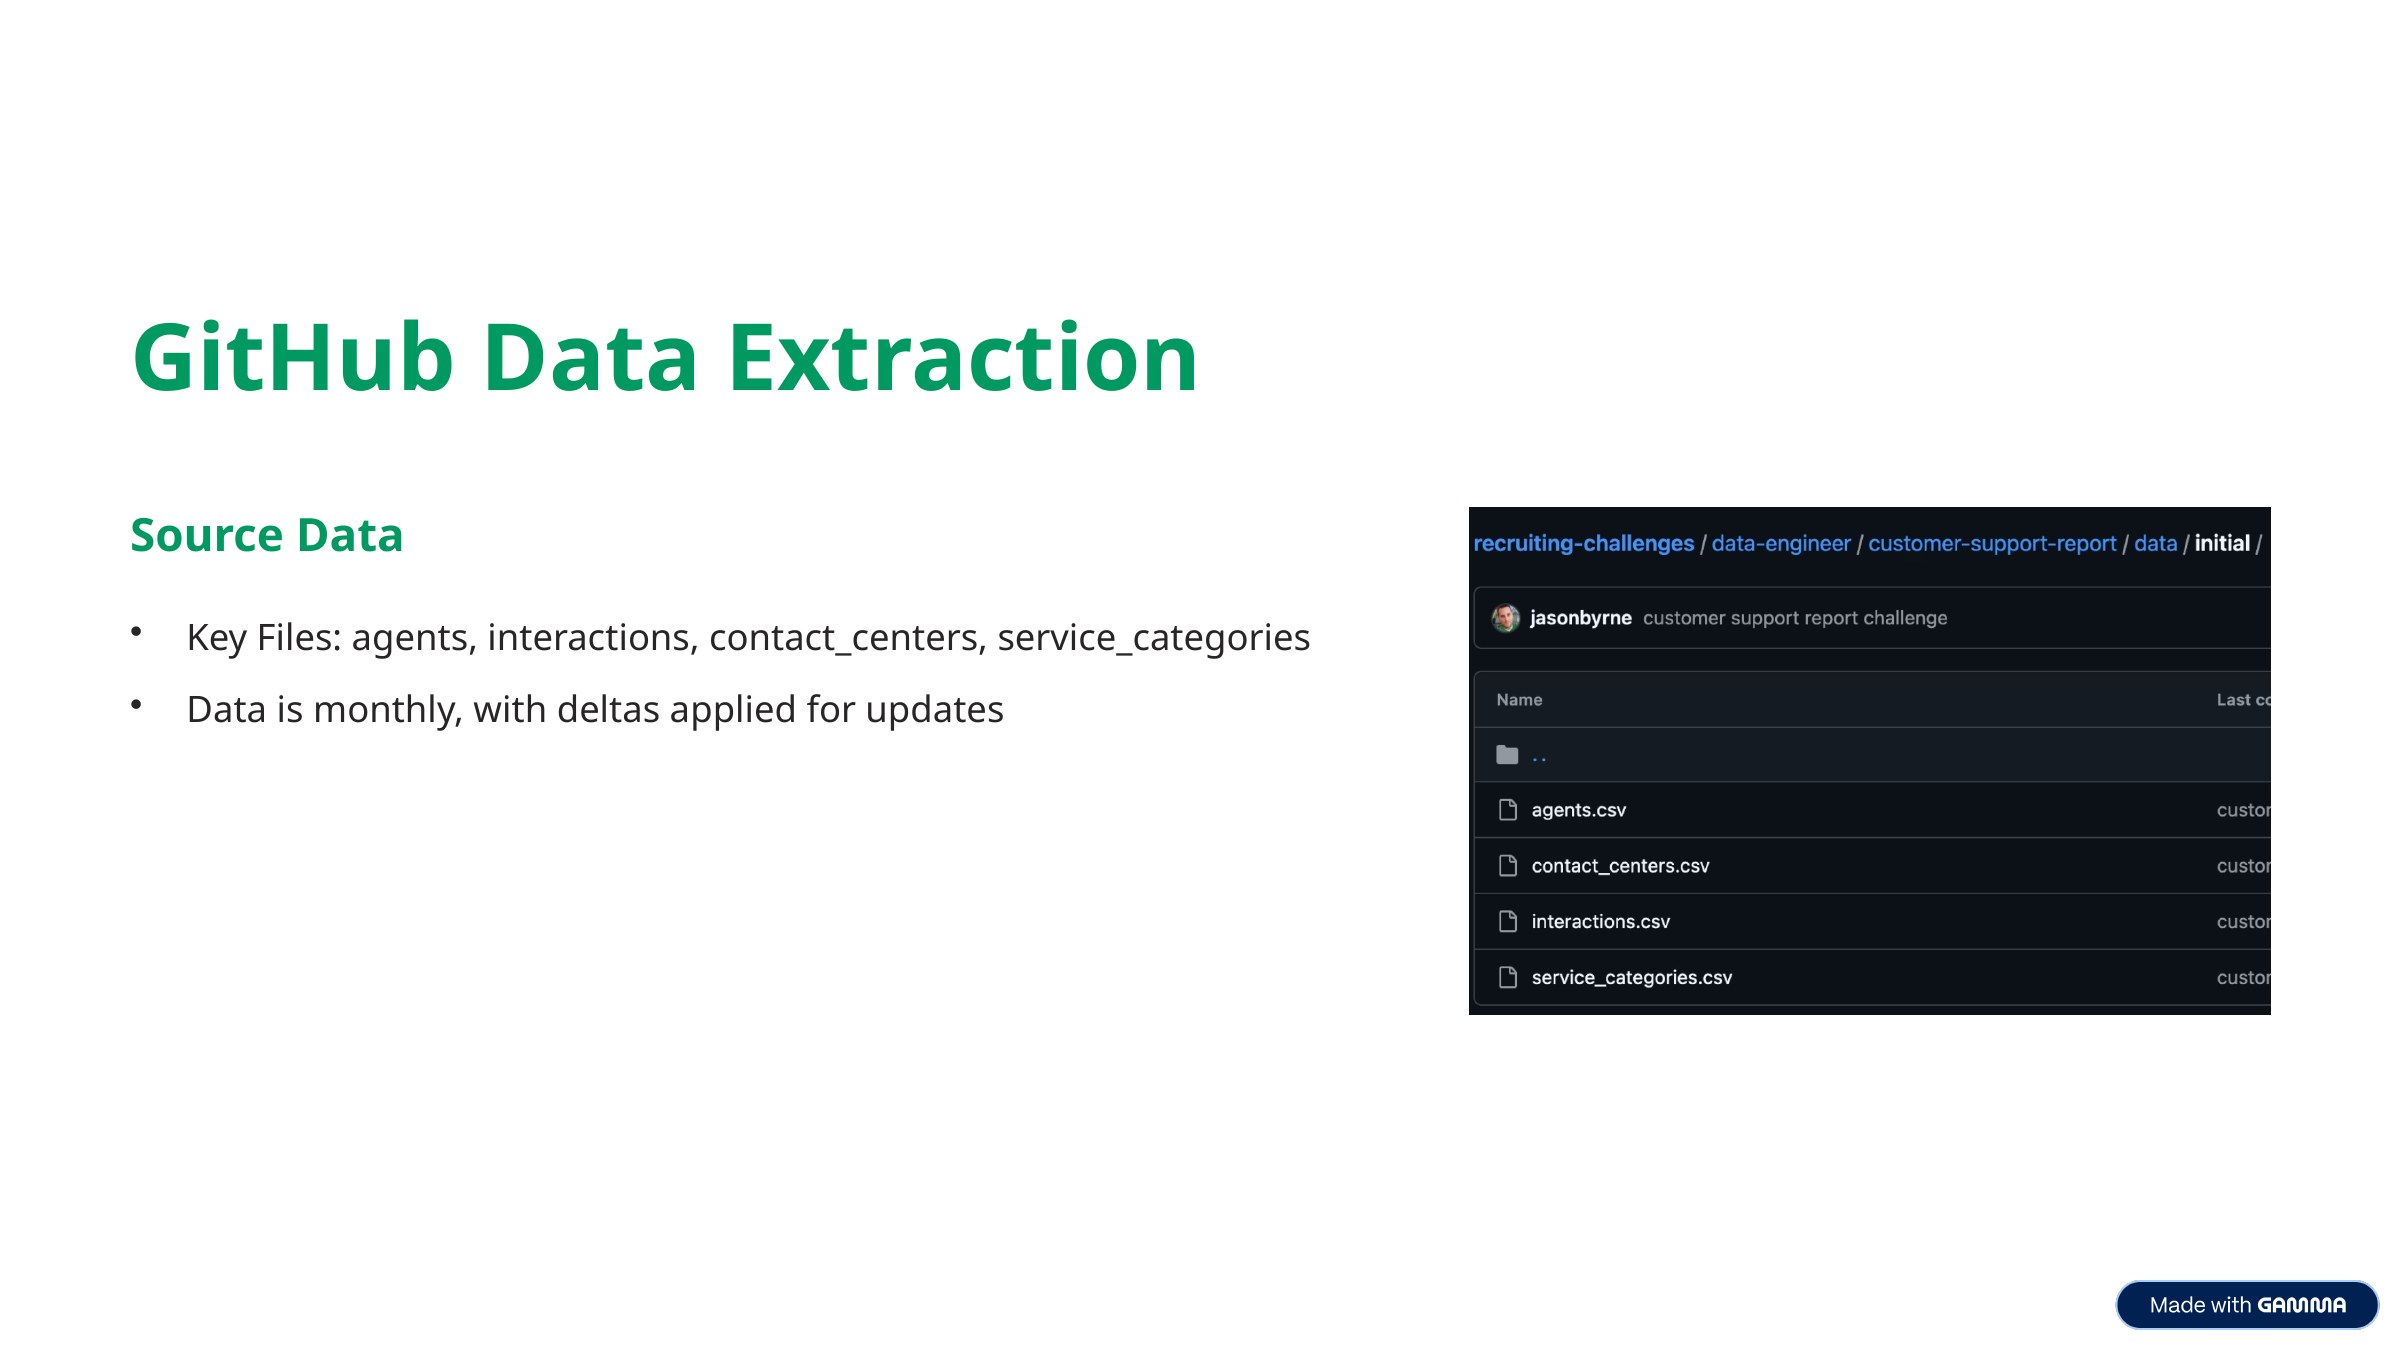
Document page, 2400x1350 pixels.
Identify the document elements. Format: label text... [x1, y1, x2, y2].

picture [2106, 1271, 2389, 1339]
text_box GitHub Data Extraction [130, 293, 1165, 411]
picture [1469, 507, 2271, 1015]
text_box Data is monthly, with deltas applied for updates [130, 670, 1378, 731]
text_box Source Data [130, 503, 596, 562]
text_box Key Files: agents, interactions, contact_centers, service_categories [130, 598, 1378, 658]
